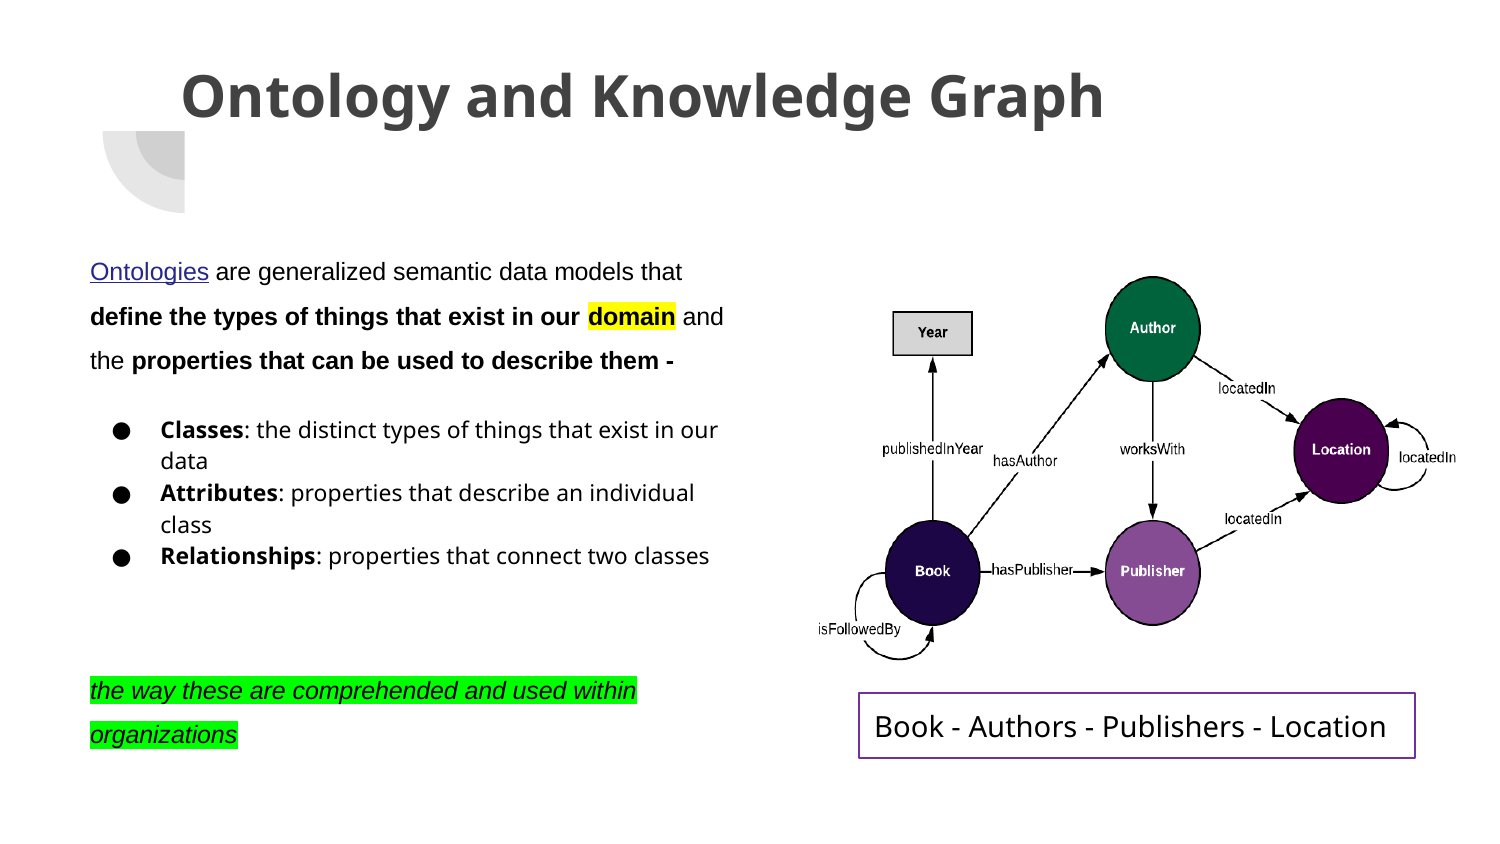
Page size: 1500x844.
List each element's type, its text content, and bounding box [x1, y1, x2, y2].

list Ontologies are generalized semantic data models that define the types of things that exist in our domain and the properties that can be used to describe them - Classes: the distinct types of things that exist in our data Attributes: properties that describe an individual class Relationships: properties that connect two classes the way these are comprehended and used within organizations [70, 225, 762, 802]
title Ontology and Knowledge Graph [165, 44, 1319, 208]
picture [786, 242, 1488, 694]
text_box Book - Authors - Publishers - Location [859, 702, 1416, 758]
